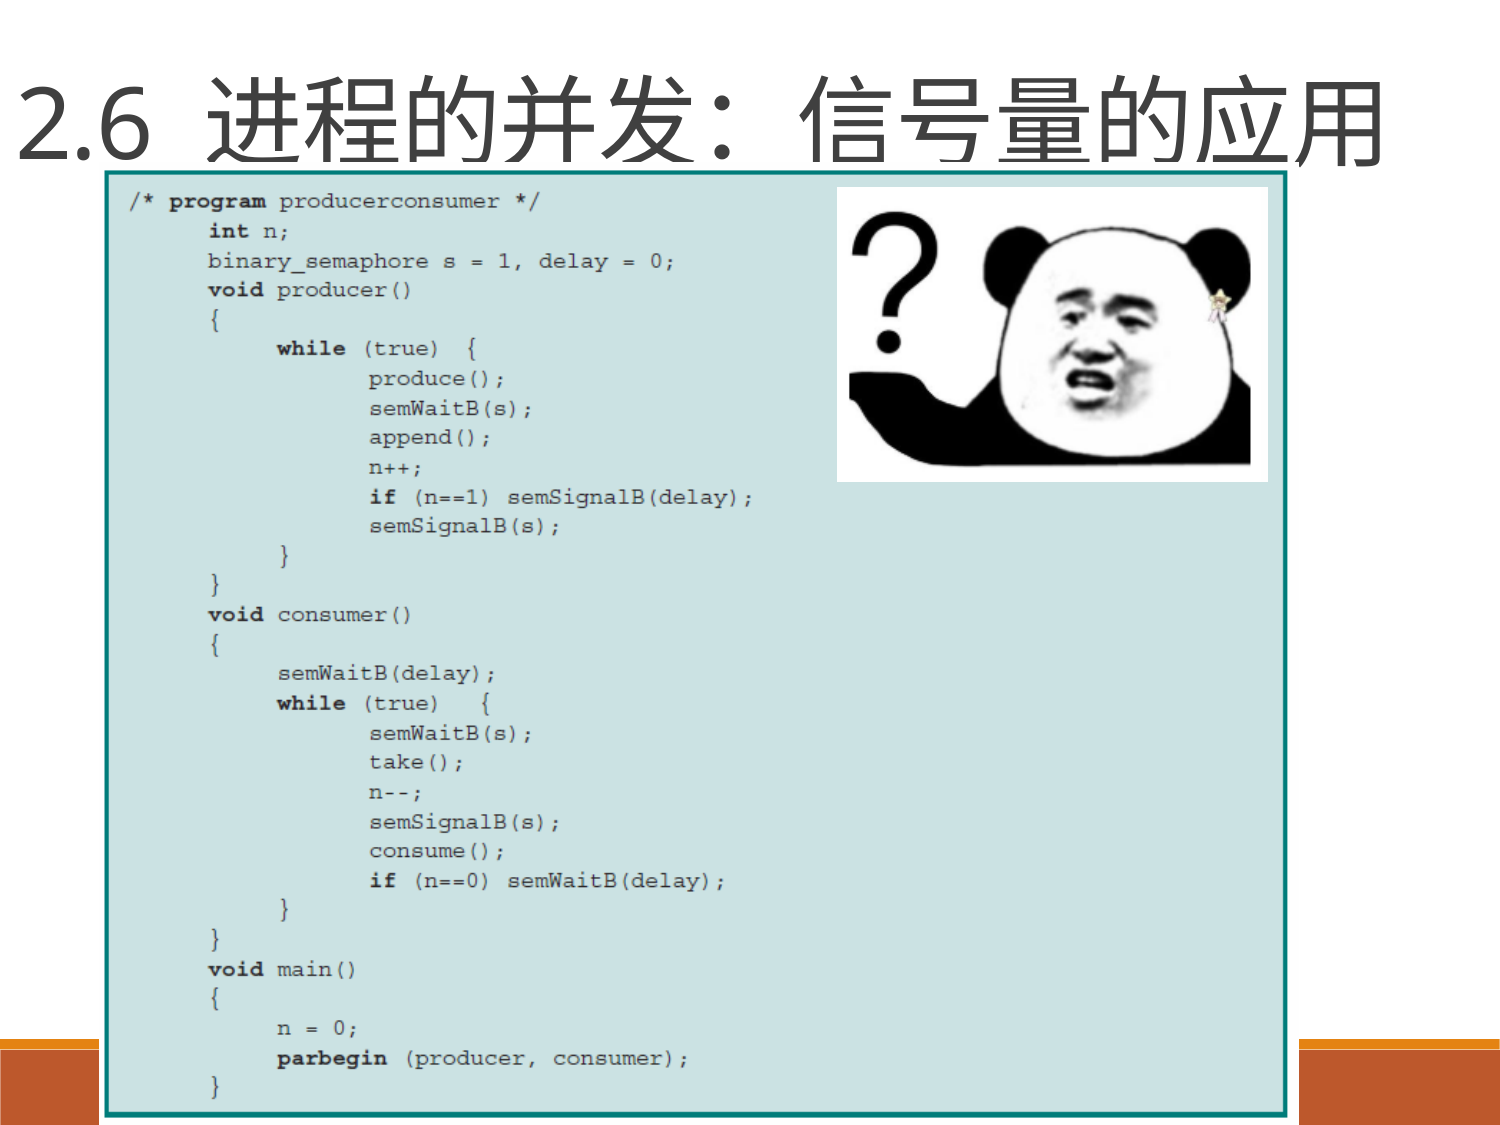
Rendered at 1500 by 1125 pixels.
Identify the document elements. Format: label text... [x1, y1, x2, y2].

title 2.6 进程的并发：信号量的应用 [0, 0, 1500, 188]
picture [99, 161, 1299, 1125]
